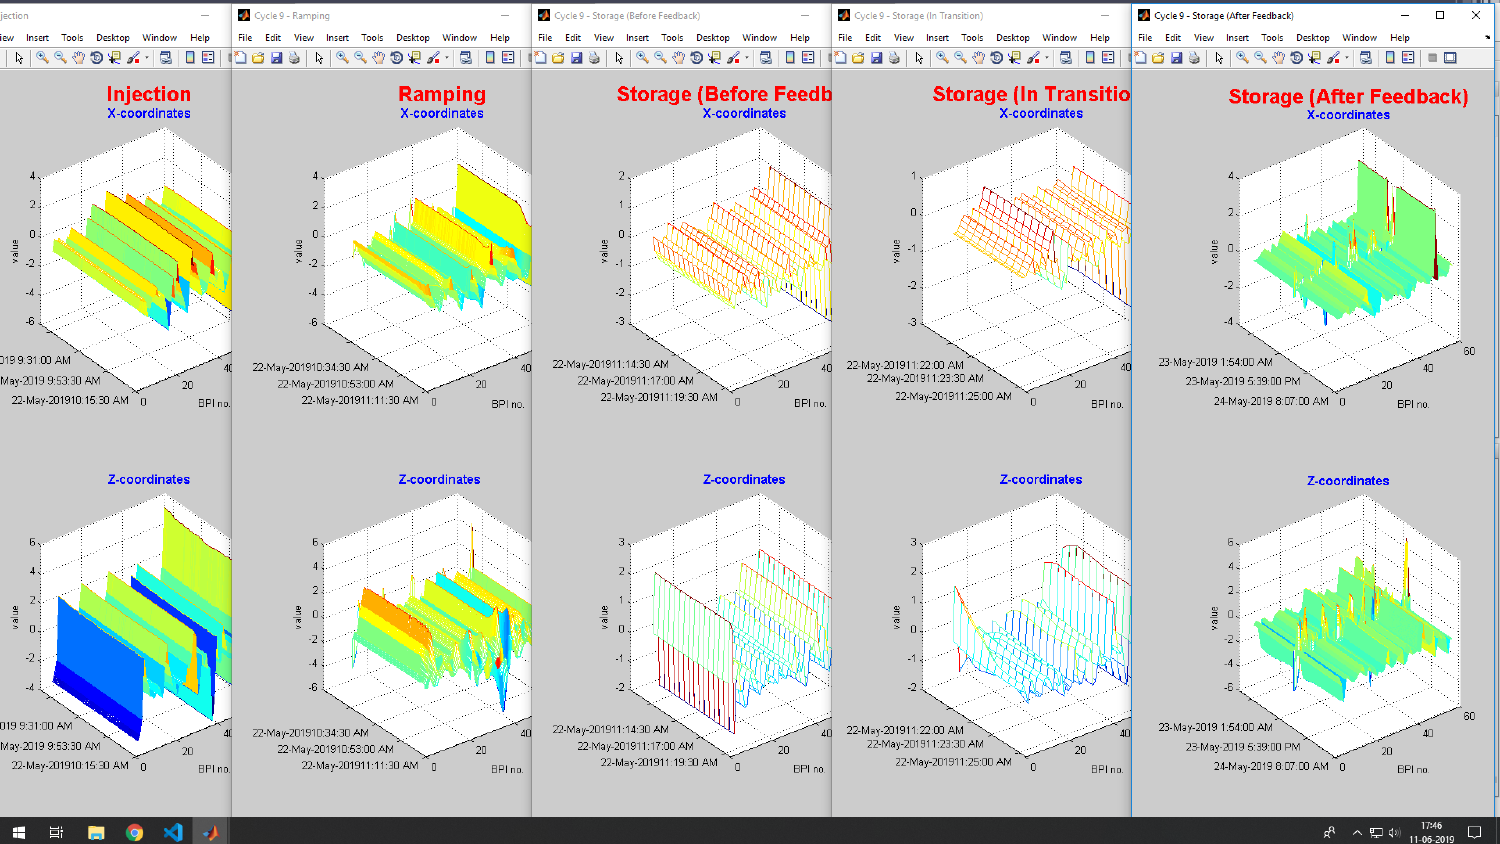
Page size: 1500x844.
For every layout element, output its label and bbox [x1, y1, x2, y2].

list [0, 3, 1500, 844]
